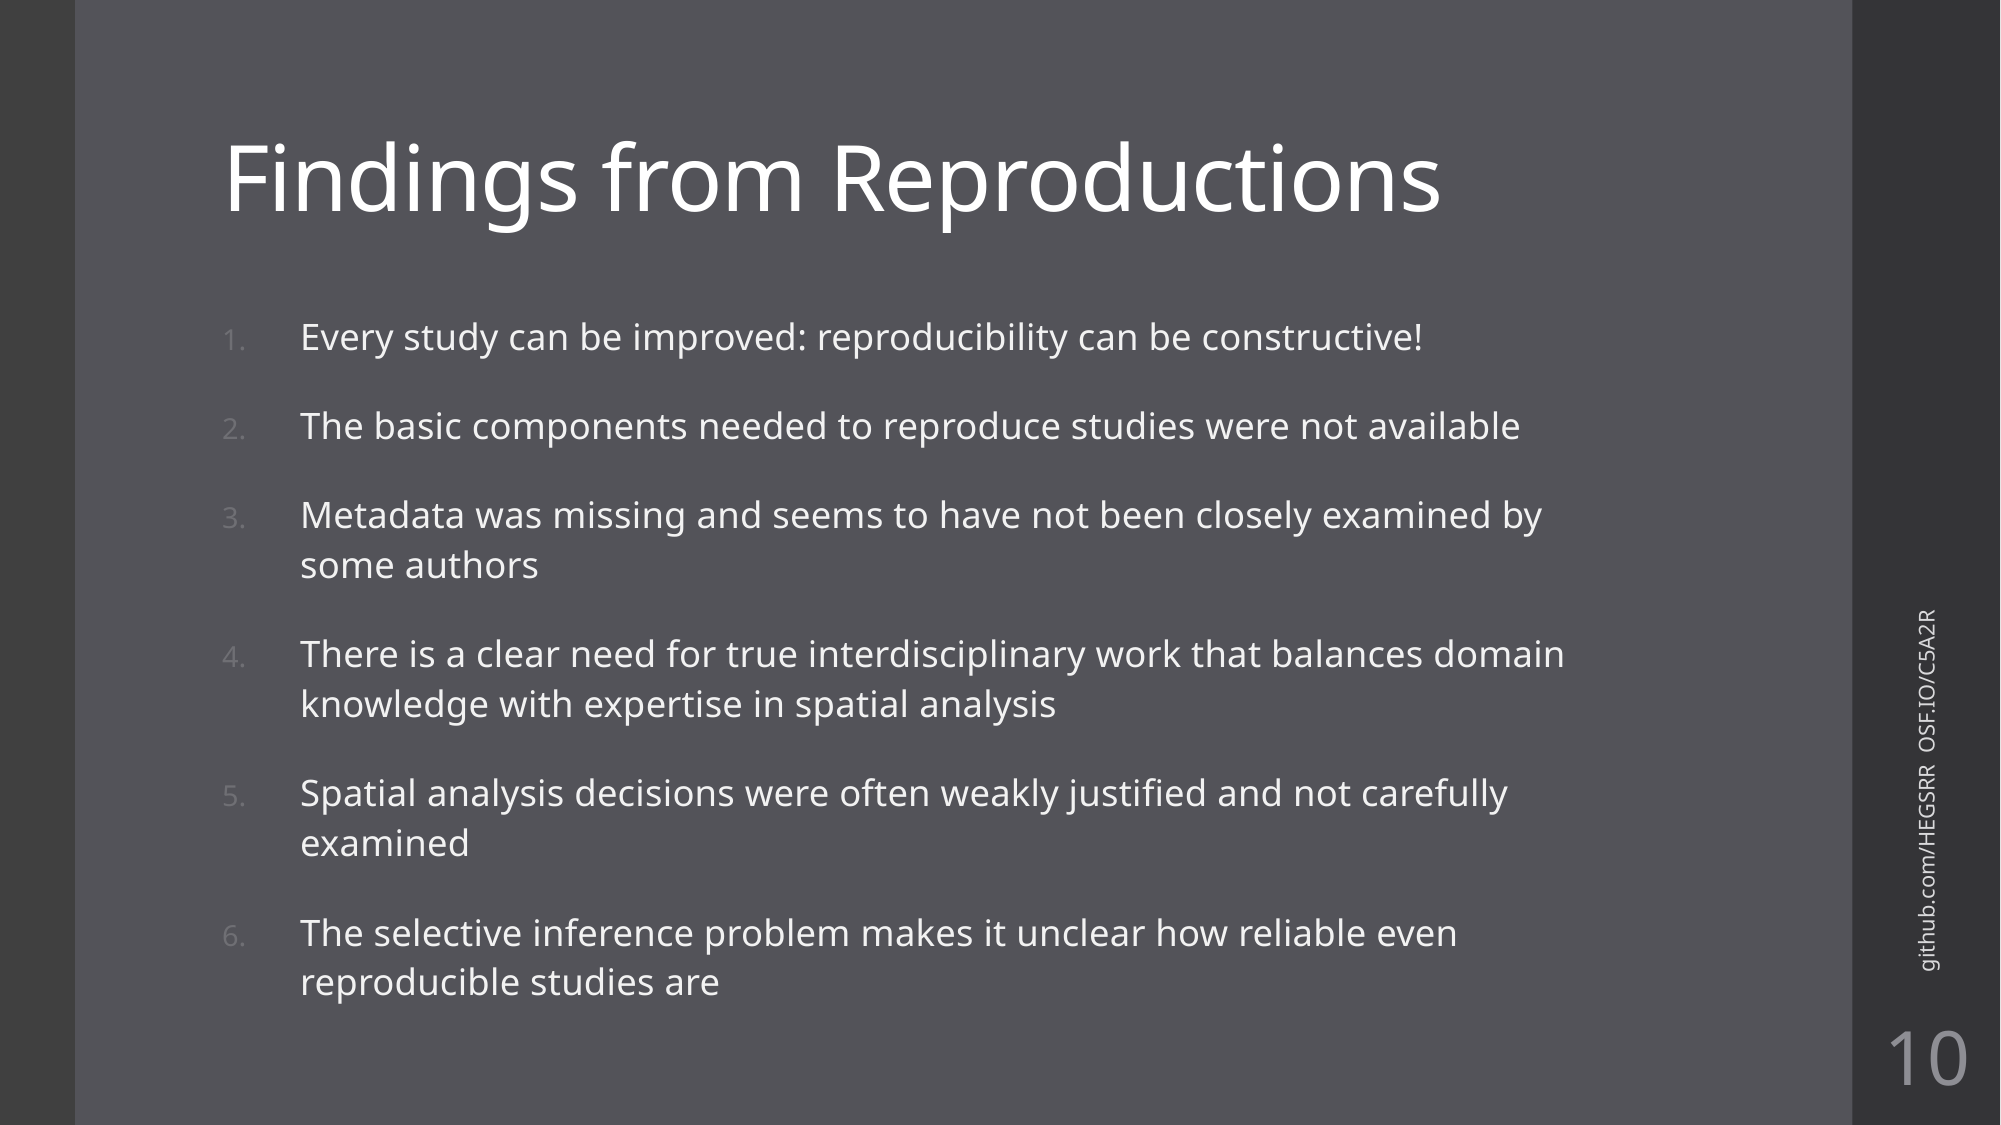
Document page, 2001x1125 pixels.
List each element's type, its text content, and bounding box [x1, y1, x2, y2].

slide_number 10 [1852, 1012, 2000, 1110]
list Every study can be improved: reproducibility can be constructive! The basic components needed to reproduce studies were not available Metadata was missing and seems to have not been closely examined by some authors There is a clear need for true interdisciplinary work that balances domain knowledge with expertise in spatial analysis Spatial analysis decisions were often weakly justified and not carefully examined The selective inference problem makes it unclear how reliable even reproducible studies are [206, 299, 1617, 1014]
footer github.com/HEGSRR OSF.IO/C5A2R [1897, 400, 1958, 988]
title Findings from Reproductions [206, 60, 1797, 278]
